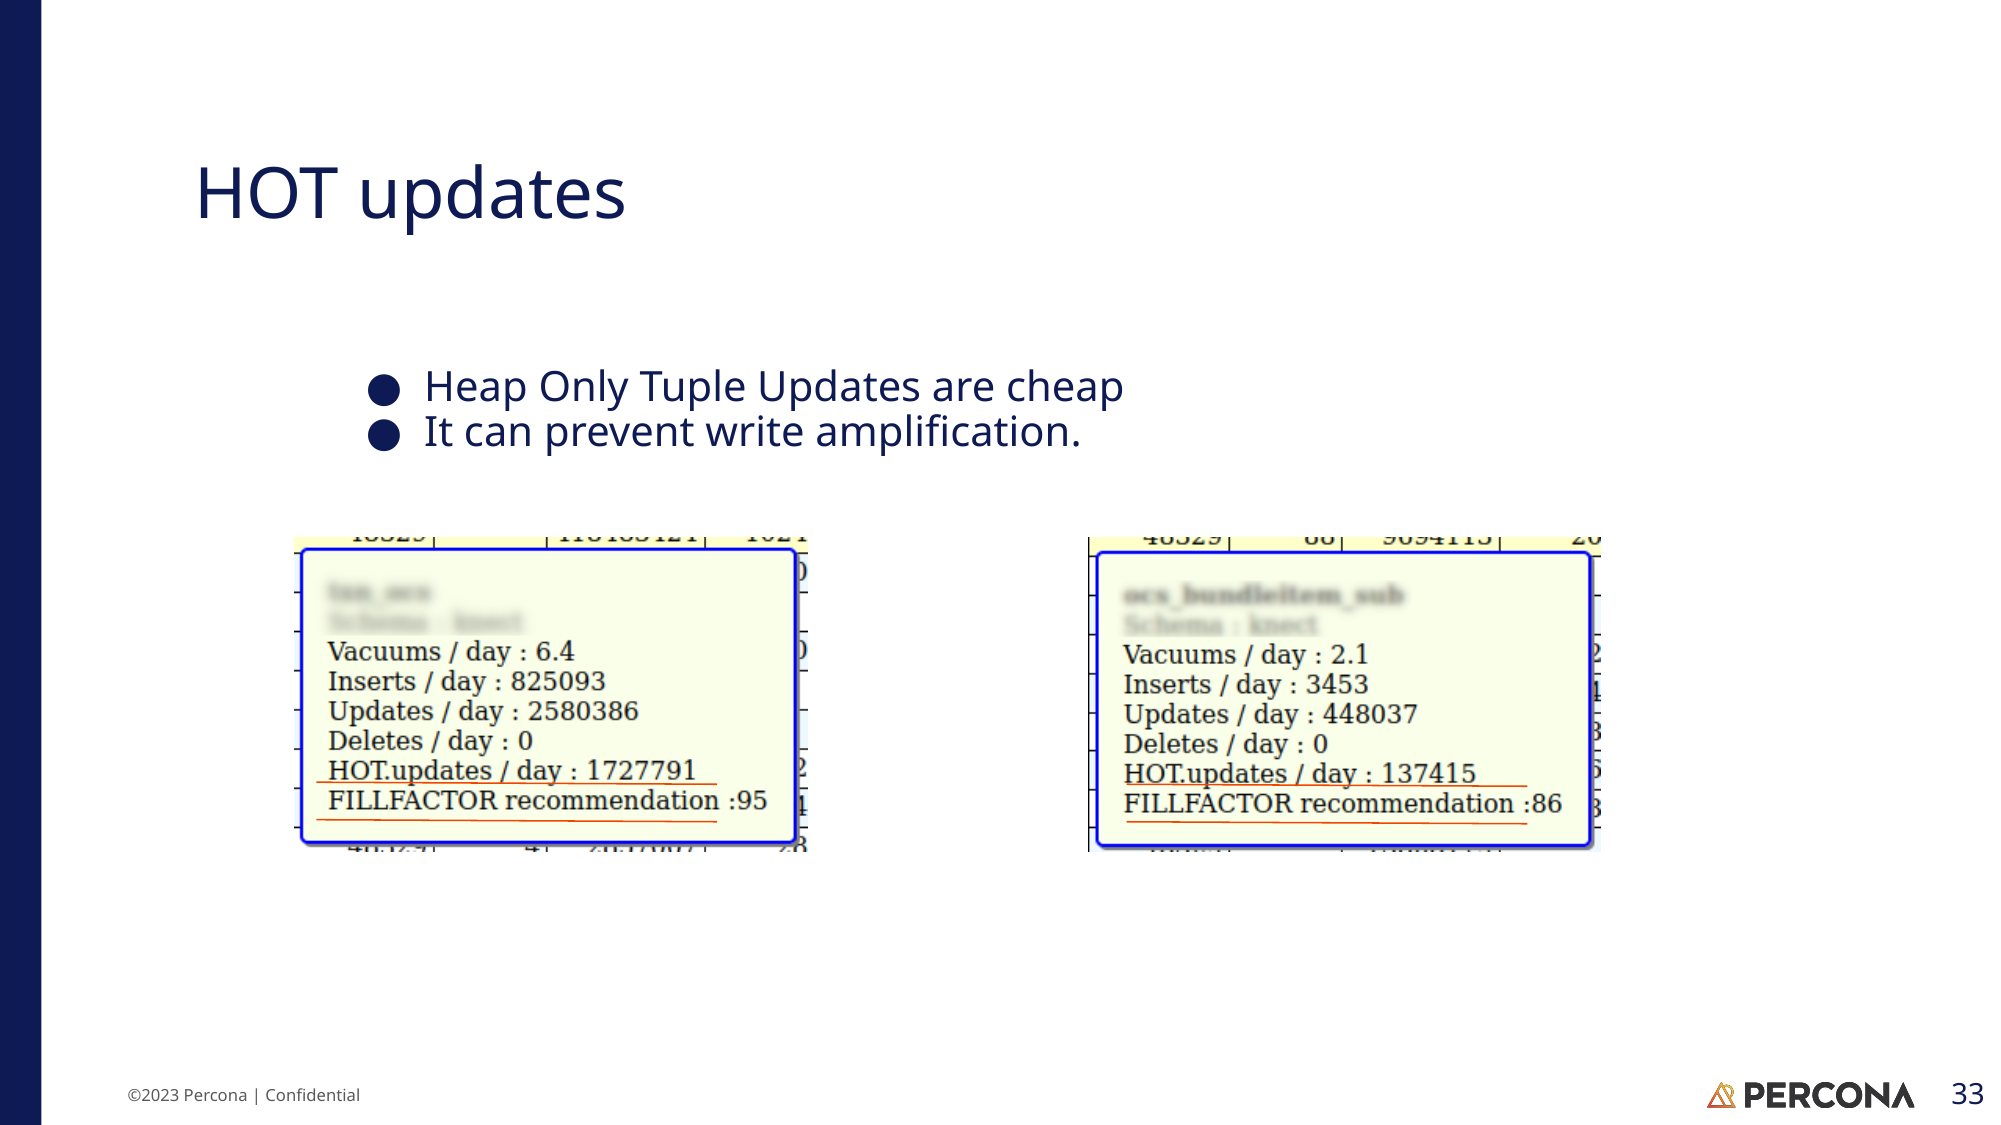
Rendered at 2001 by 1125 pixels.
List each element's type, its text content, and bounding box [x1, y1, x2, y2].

list Heap Only Tuple Updates are cheap It can prevent write amplification. [334, 308, 1612, 513]
picture [1707, 1082, 1748, 1108]
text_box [316, 781, 718, 785]
slide_number ‹#› [1748, 1065, 2000, 1125]
picture [1088, 537, 1602, 852]
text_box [1126, 783, 1528, 787]
picture [294, 537, 808, 852]
title HOT updates [179, 124, 1835, 266]
